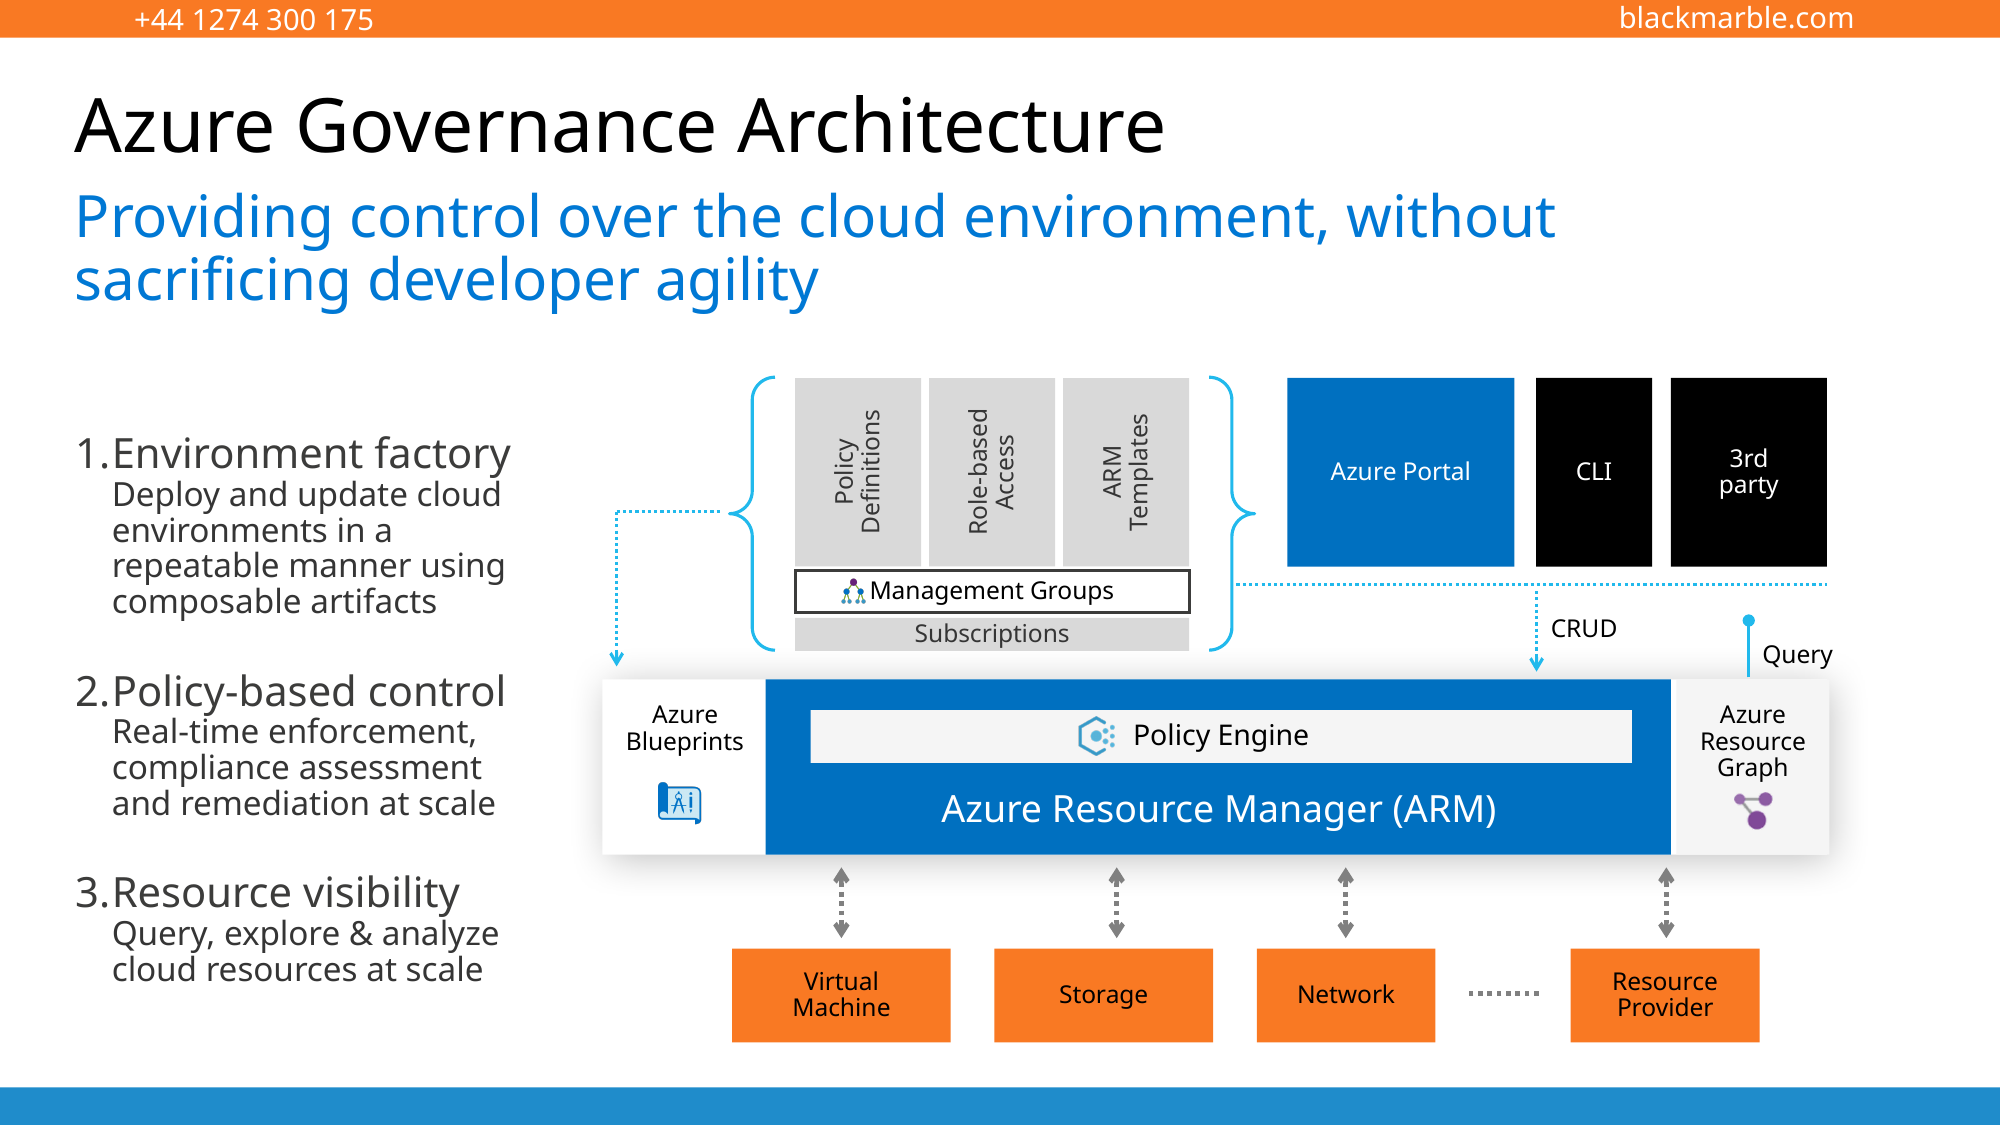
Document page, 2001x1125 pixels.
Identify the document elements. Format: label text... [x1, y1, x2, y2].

text_box Environment factory Deploy and update cloud environments in a repeatable manner using composable artifacts Policy-based control Real-time enforcement, compliance assessment and remediation at scale Resource visibility Query, explore & analyze cloud resources at scale [75, 425, 550, 996]
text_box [602, 377, 1847, 1043]
title Azure Governance Architecture [74, 101, 1930, 168]
text_box Providing control over the cloud environment, without sacrificing developer agility [74, 172, 1815, 329]
